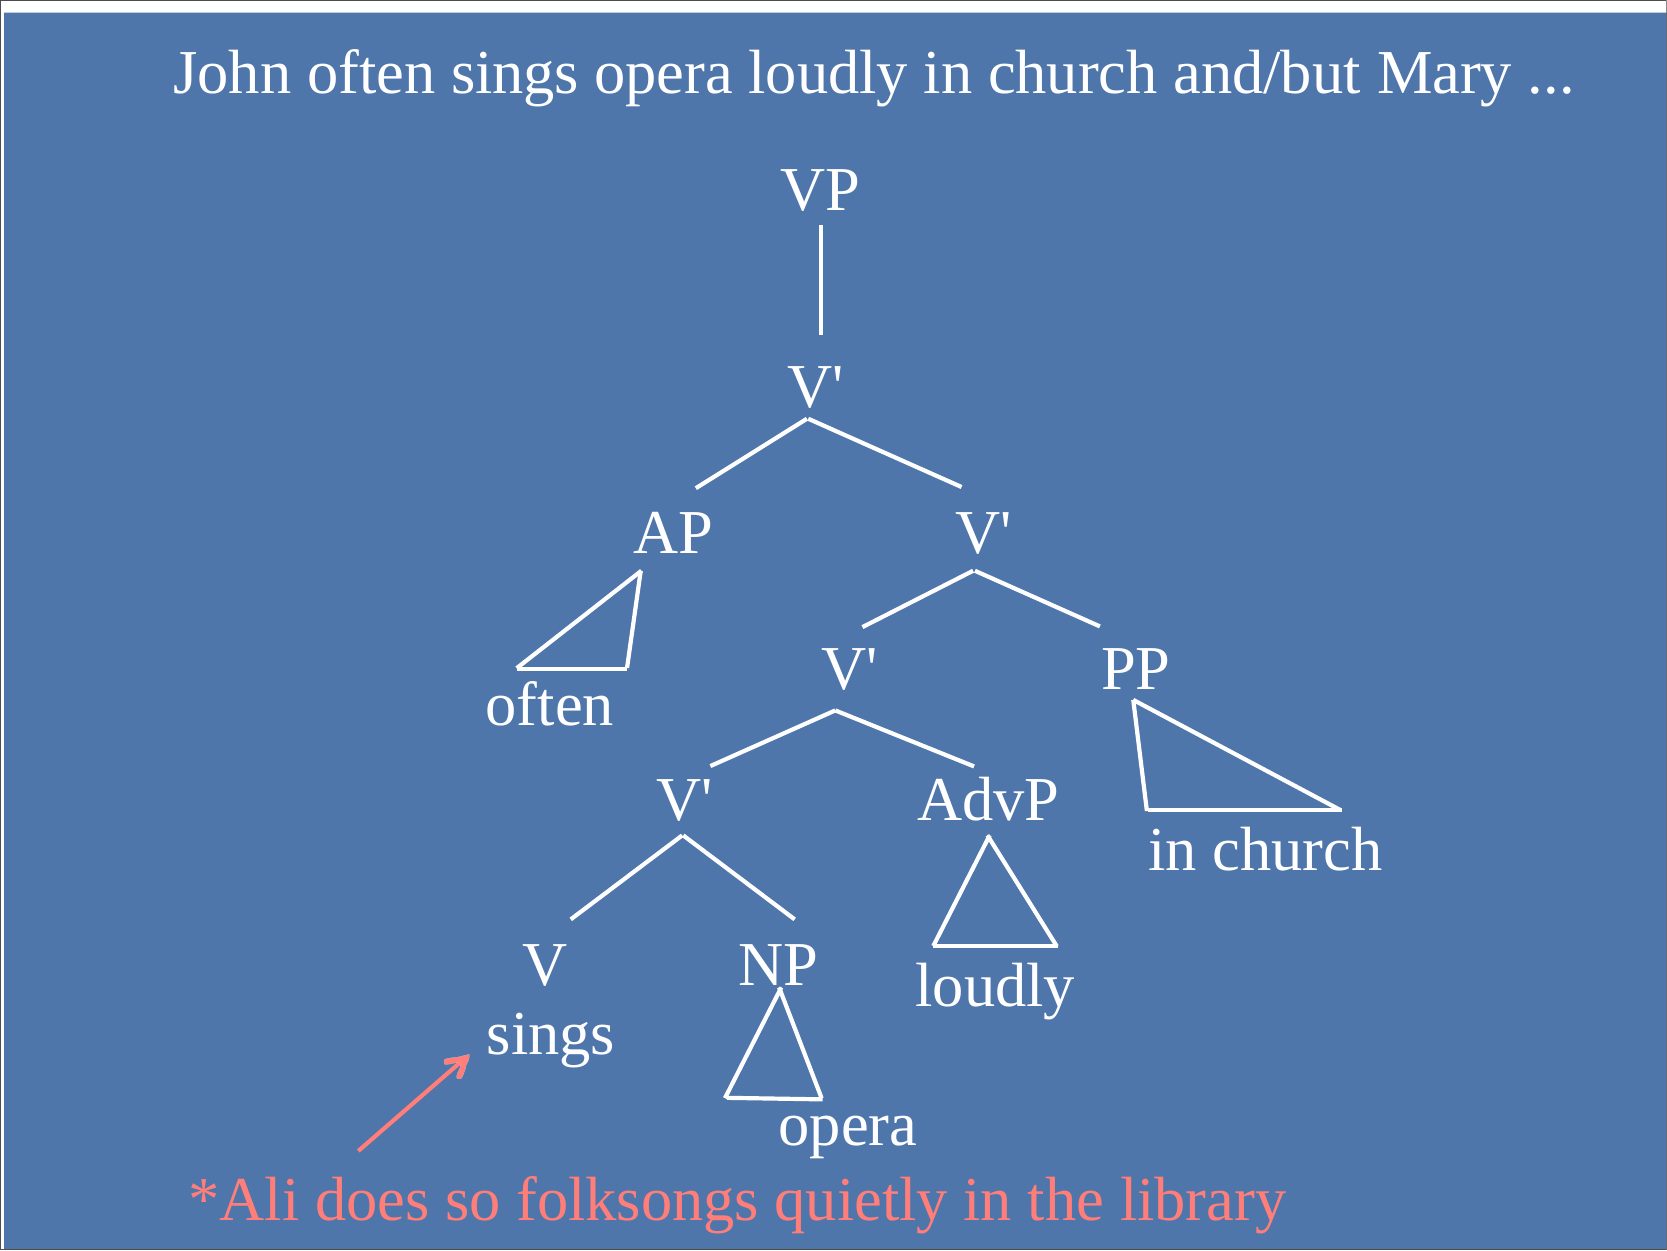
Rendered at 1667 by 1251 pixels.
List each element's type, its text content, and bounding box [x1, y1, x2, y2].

text_box sings [484, 1005, 618, 1067]
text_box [356, 1053, 471, 1154]
text_box [0, 0, 1667, 1250]
text_box opera *Ali does so folksongs quietly in the library [135, 1096, 1340, 1233]
